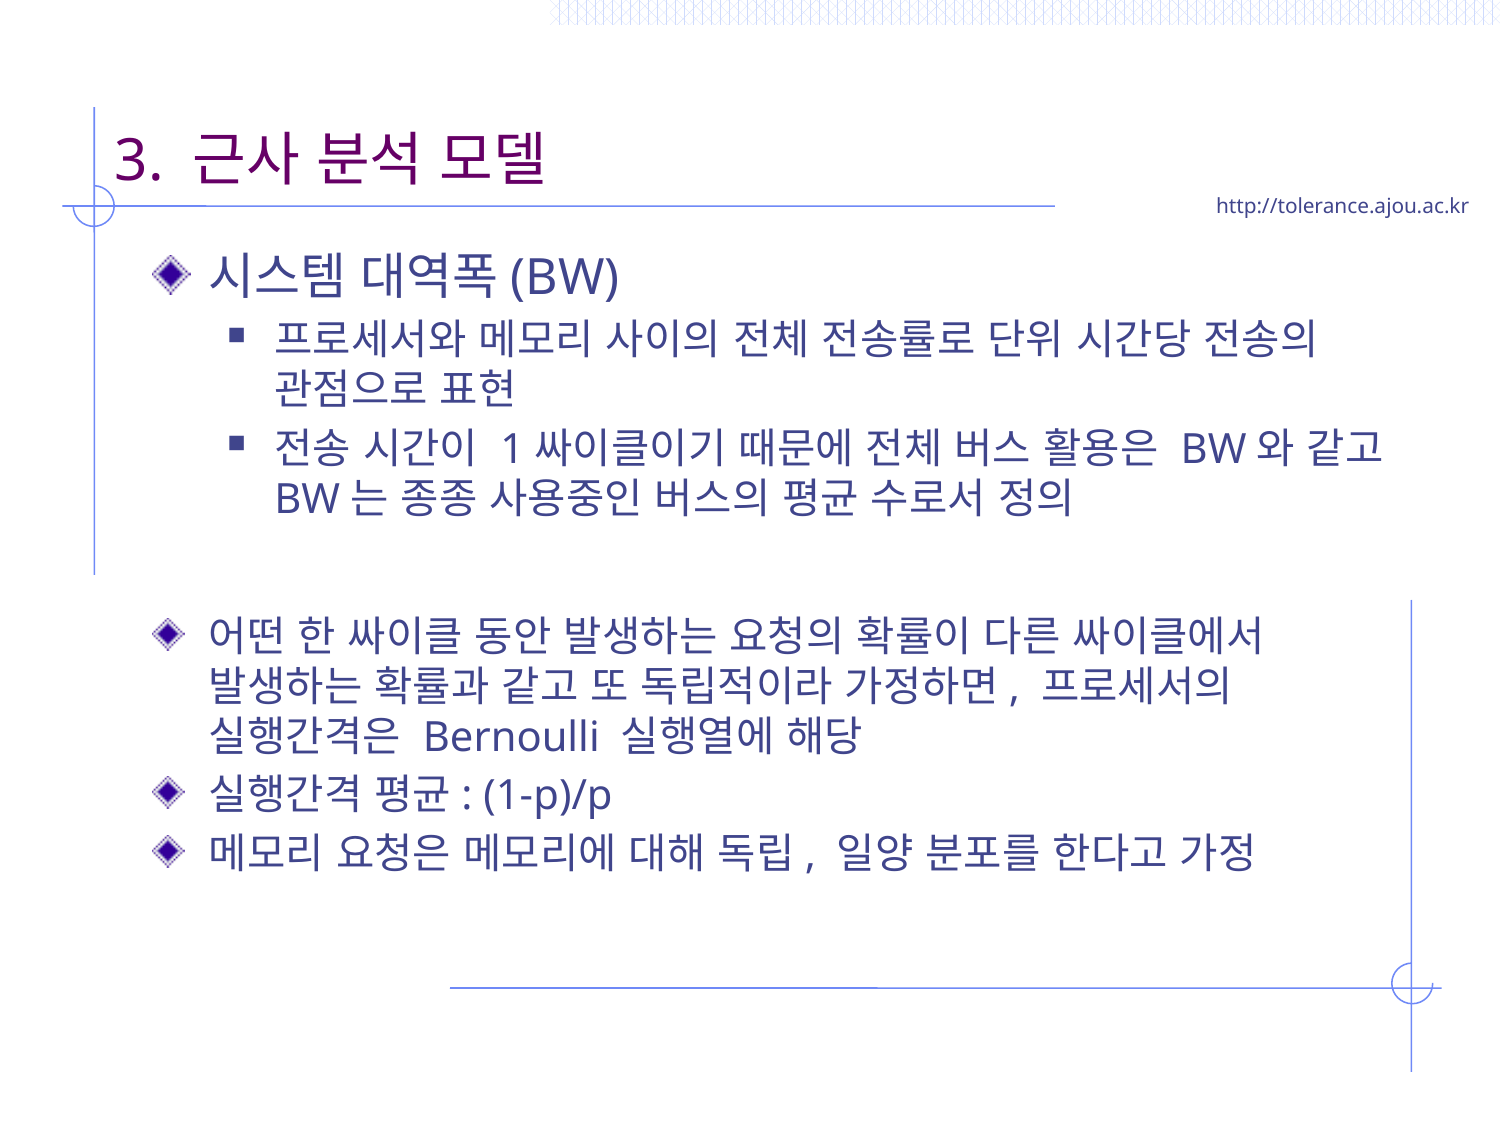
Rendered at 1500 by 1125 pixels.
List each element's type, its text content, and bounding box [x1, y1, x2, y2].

picture [152, 618, 185, 651]
picture [152, 255, 191, 295]
picture [152, 776, 185, 809]
list 시스템 대역폭(BW) 프로세서와 메모리 사이의 전체 전송률로 단위 시간당 전송의 관점으로 표현 전송 시간이 1싸이클이기 때문에 전체 버스 활용은 BW와 같고 BW는 종종 사용중인 버스의 평균 수로서 정의 어떤 한 싸이클 동안 발생하는 요청의 확률이 다른 싸이클에서 발생하는 확률과 같고 또 독립적이라 가정하면, 프로세서의 실행간격은 Bernoulli 실행열에 해당 실행간격 평균: (1-p)/p 메모리 요청은 메모리에 대해 독립, 일양 분포를 한다고 가정 [137, 237, 1413, 988]
picture [152, 835, 185, 868]
title 3. 근사 분석 모델 [99, 99, 1163, 201]
